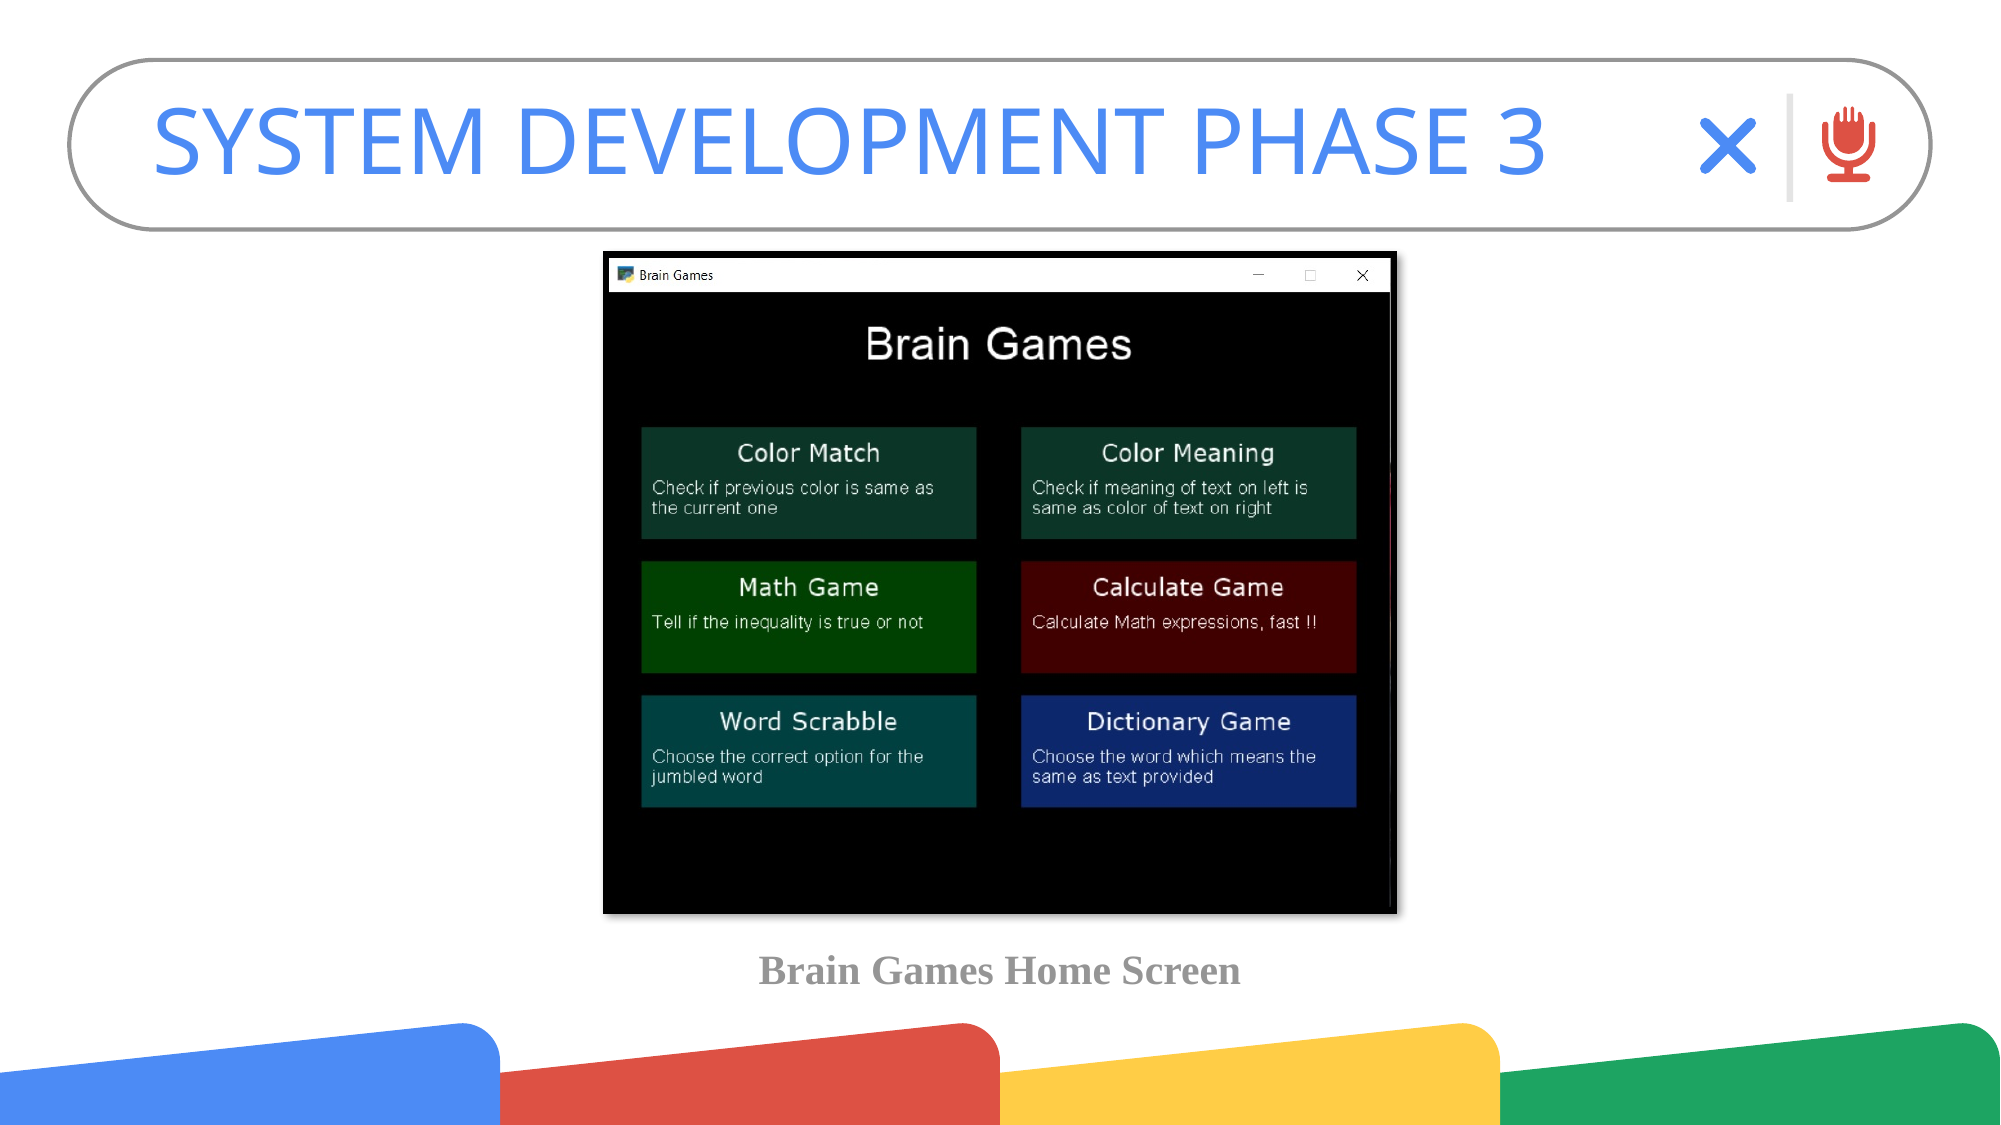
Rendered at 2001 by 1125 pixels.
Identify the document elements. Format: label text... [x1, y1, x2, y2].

title SYSTEM DEVELOPMENT PHASE 3 [137, 59, 1650, 230]
picture [609, 257, 1391, 908]
text_box Brain Games Home Screen [54, 935, 1945, 1001]
